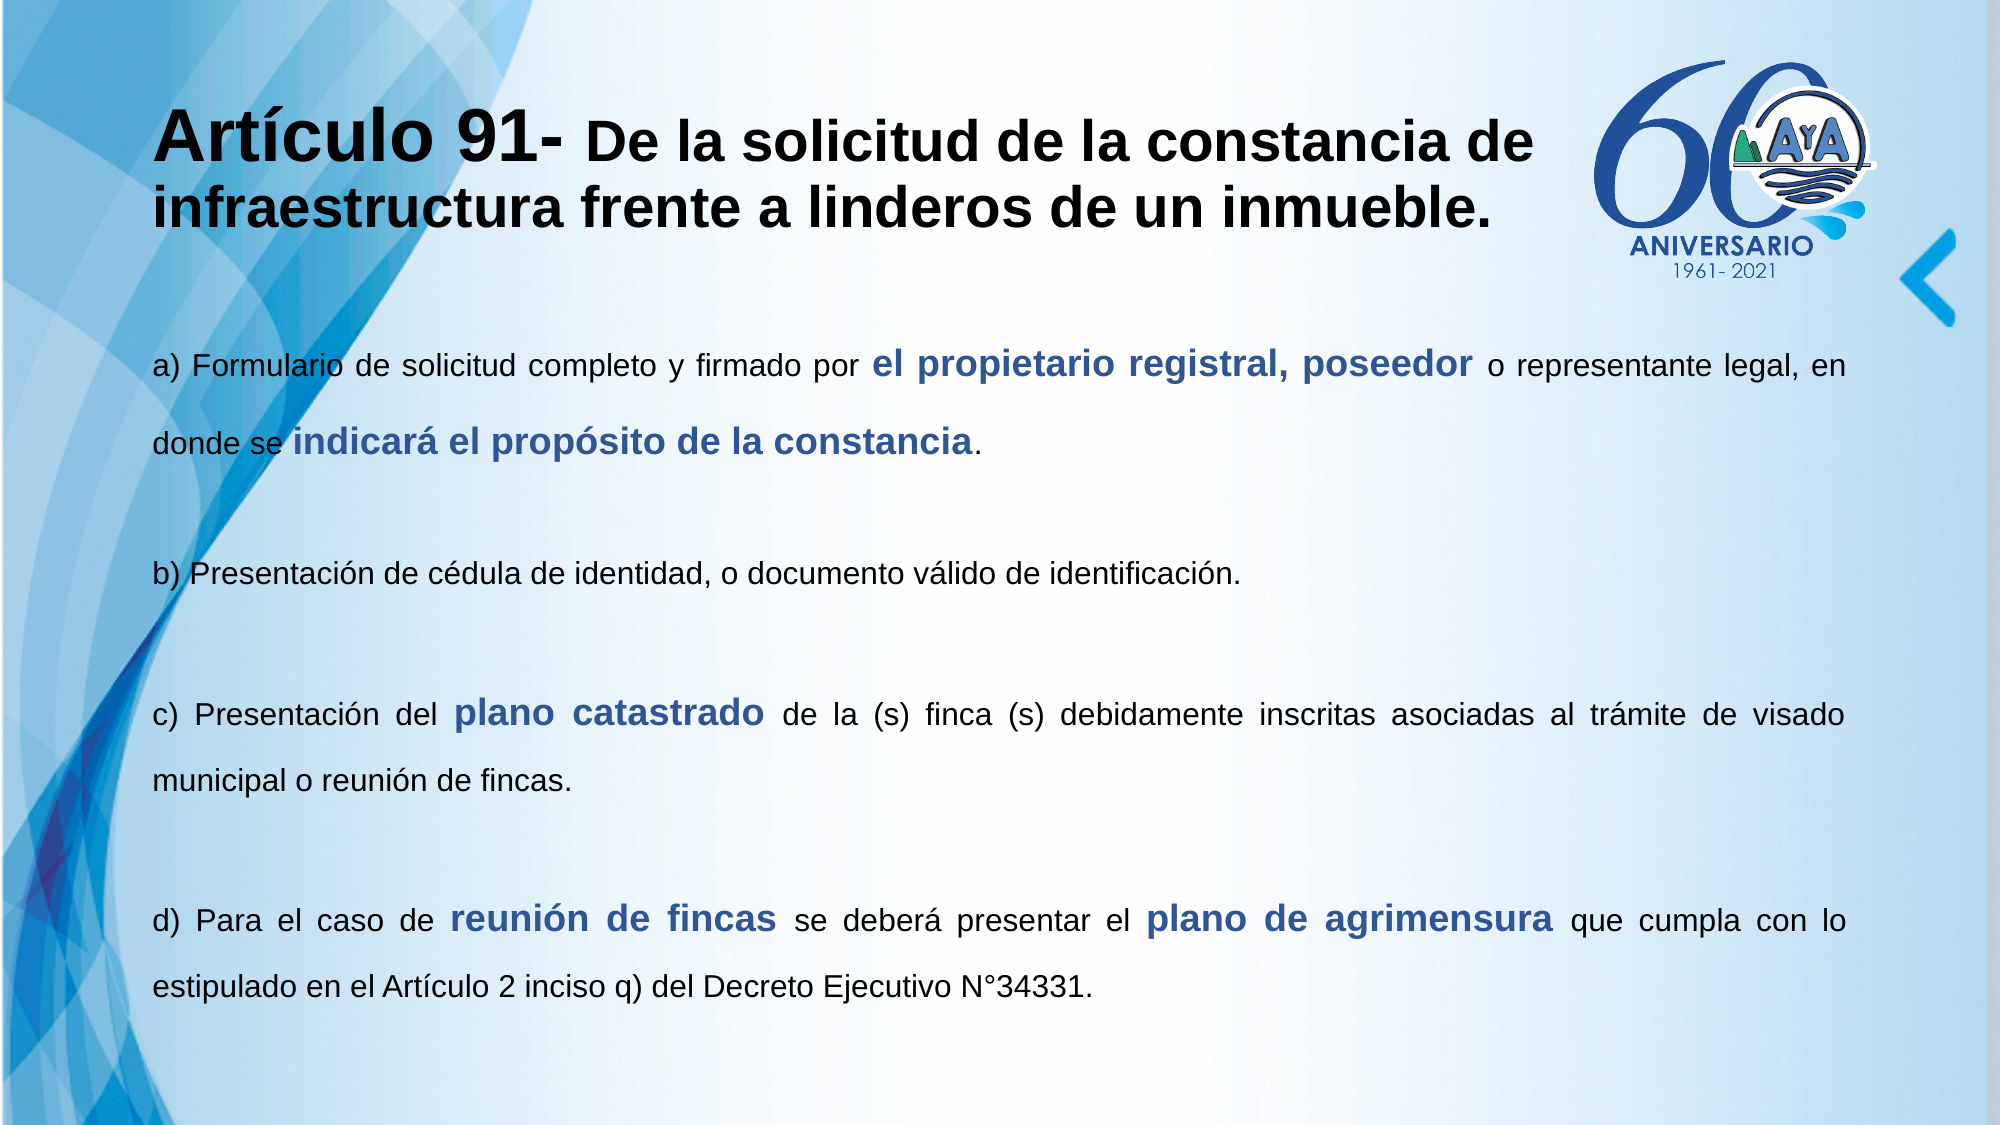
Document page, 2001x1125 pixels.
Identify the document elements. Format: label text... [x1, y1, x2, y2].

picture [0, 0, 2000, 1125]
list a) Formulario de solicitud completo y firmado por el propietario registral, poseedor o representante legal, en donde se indicará el propósito de la constancia. b) Presentación de cédula de identidad, o documento válido de identificación. c) Presentación del plano catastrado de la (s) finca (s) debidamente inscritas asociadas al trámite de visado municipal o reunión de fincas. d) Para el caso de reunión de fincas se deberá presentar el plano de agrimensura que cumpla con lo estipulado en el Artículo 2 inciso q) del Decreto Ejecutivo N°34331. [137, 299, 1863, 1014]
title Artículo 91- De la solicitud de la constancia de infraestructura frente a linderos de un inmueble. [137, 59, 1592, 278]
